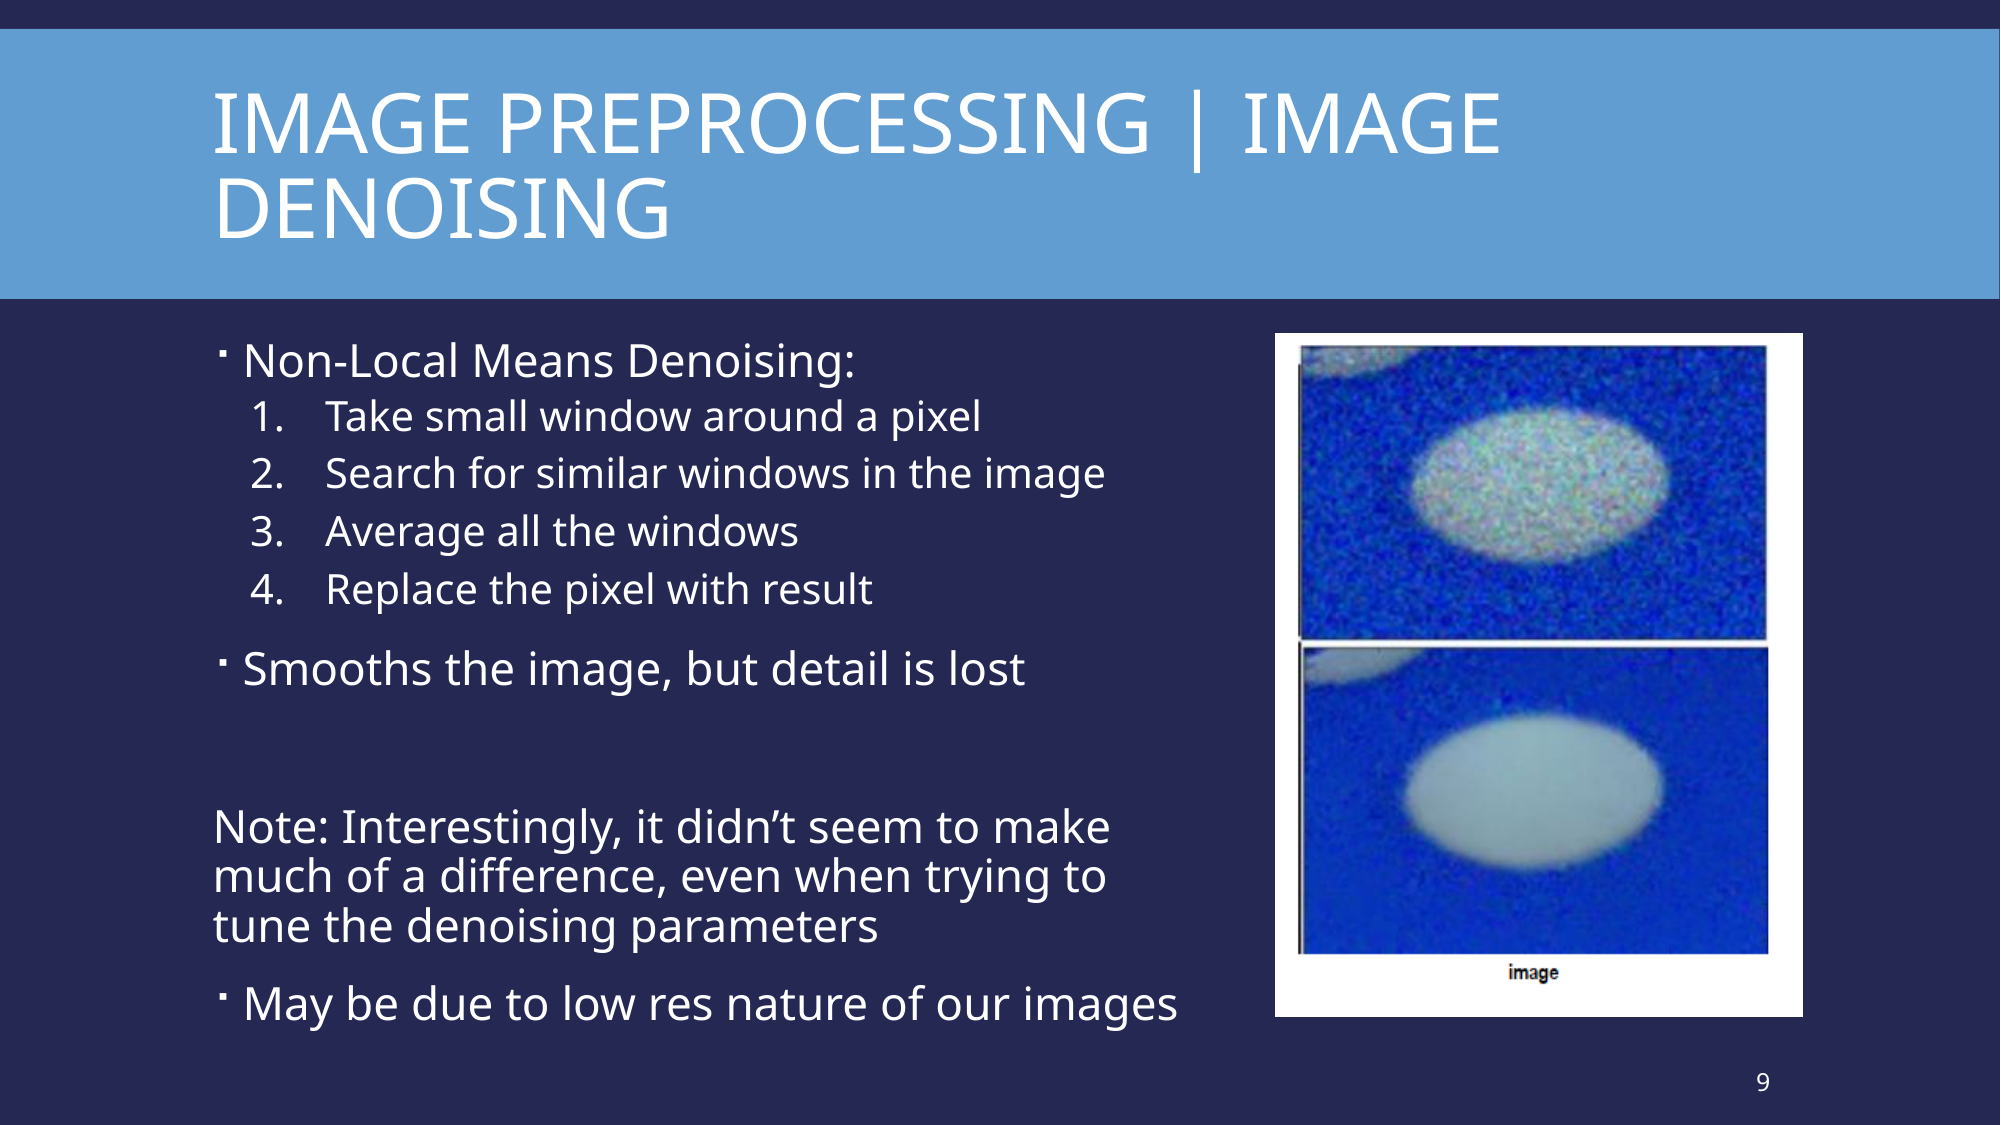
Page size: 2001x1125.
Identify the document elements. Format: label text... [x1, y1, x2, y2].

list Non-Local Means Denoising: Take small window around a pixel Search for similar windows in the image Average all the windows Replace the pixel with result Smooths the image, but detail is lost Note: Interestingly, it didn’t seem to make much of a difference, even when trying to tune the denoising parameters May be due to low res nature of our images [197, 329, 1228, 1054]
slide_number 9 [1748, 1053, 1904, 1114]
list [1275, 333, 1803, 1017]
title Image preprocessing | image denoising [197, 46, 1904, 295]
